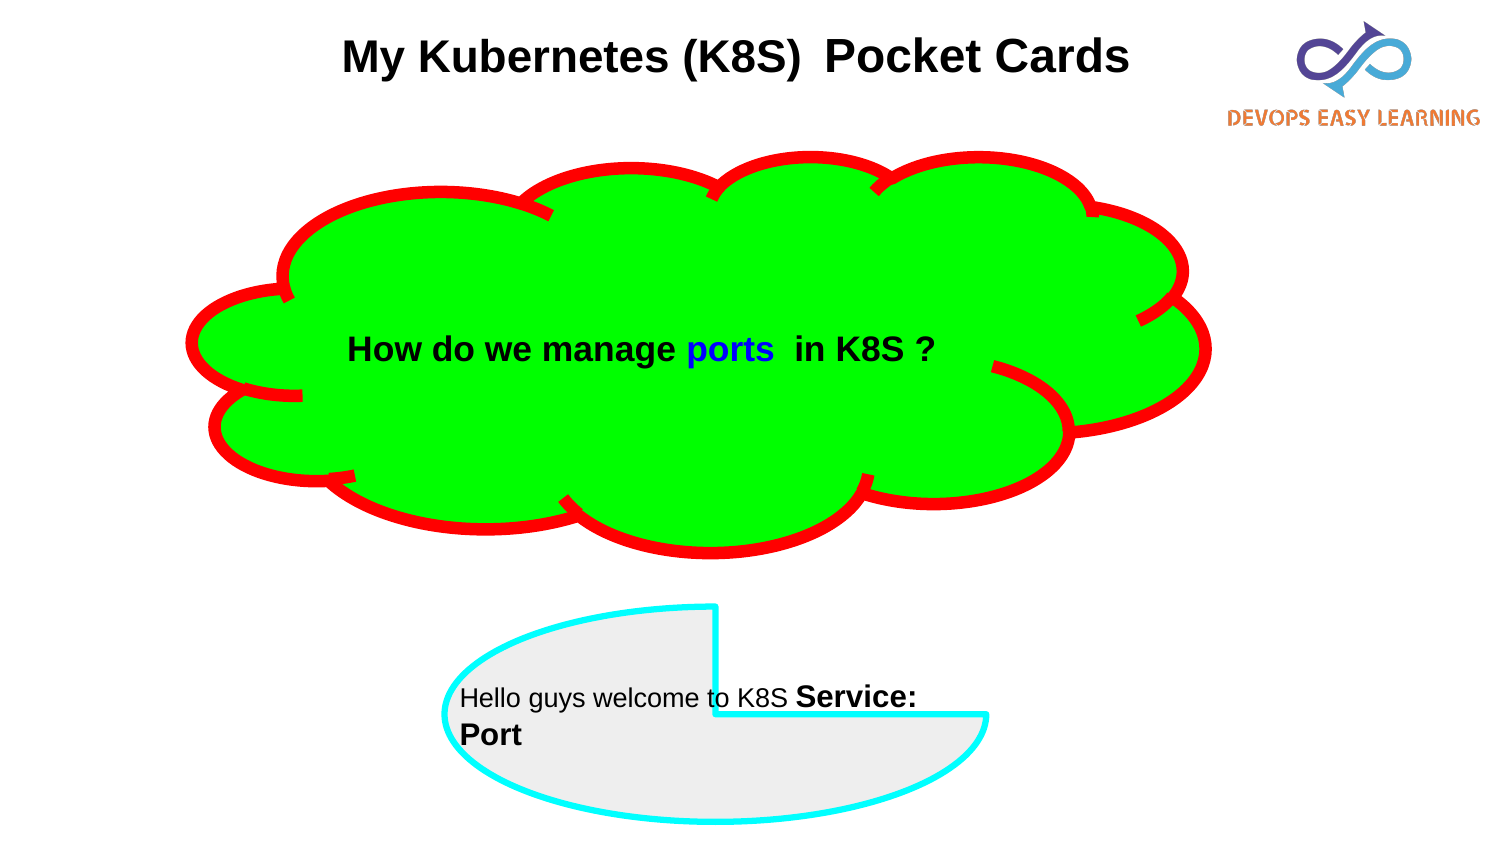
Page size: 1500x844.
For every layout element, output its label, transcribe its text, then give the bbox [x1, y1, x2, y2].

picture [1216, 9, 1492, 148]
text_box My Kubernetes (K8S) Pocket Cards [7, 9, 1214, 138]
text_box Hello guys welcome to K8S Service: Port [444, 606, 987, 822]
text_box How do we manage ports in K8S ? [191, 157, 1206, 554]
